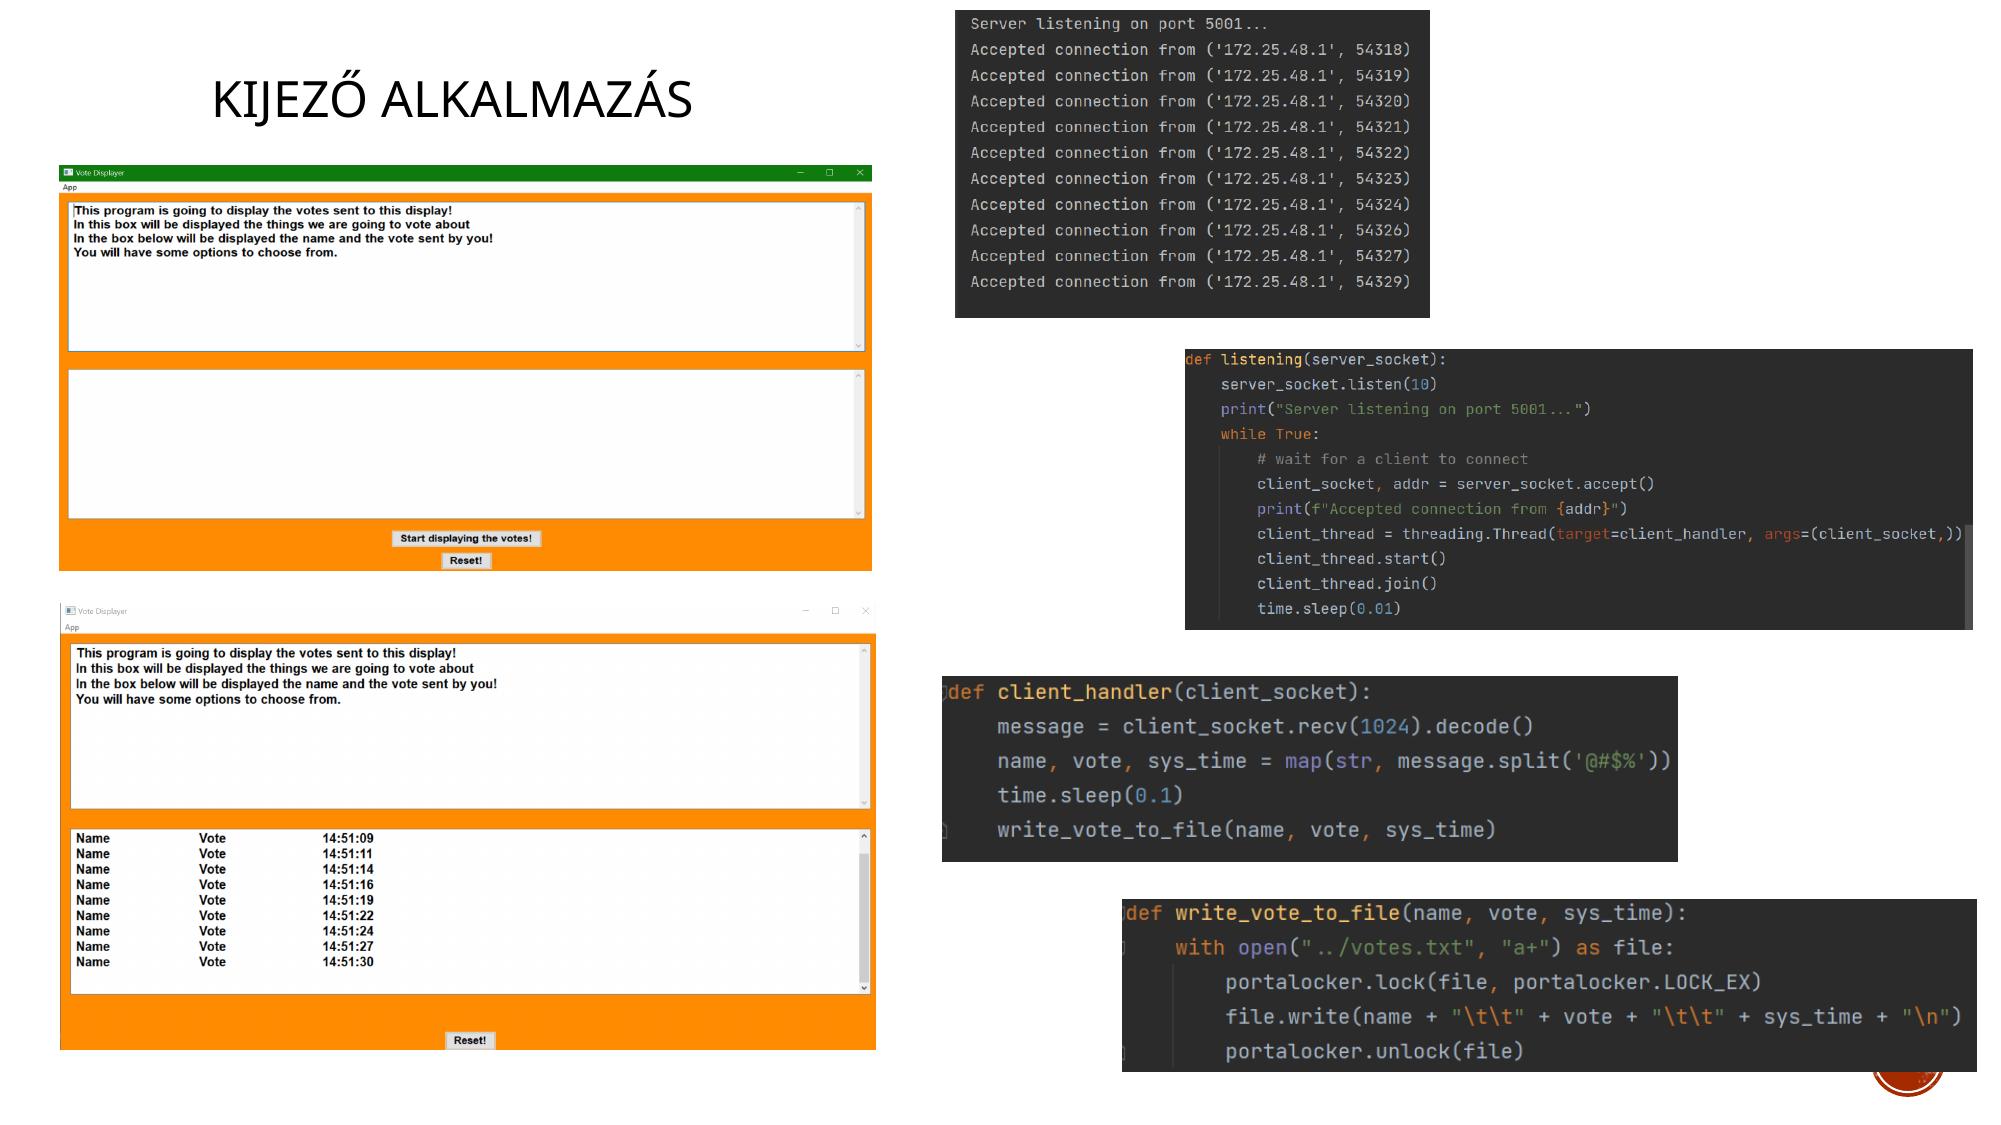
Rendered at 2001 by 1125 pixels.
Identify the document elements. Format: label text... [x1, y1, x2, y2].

picture [0, 0, 2000, 1125]
title Kijező alkalmazás [54, 51, 852, 136]
